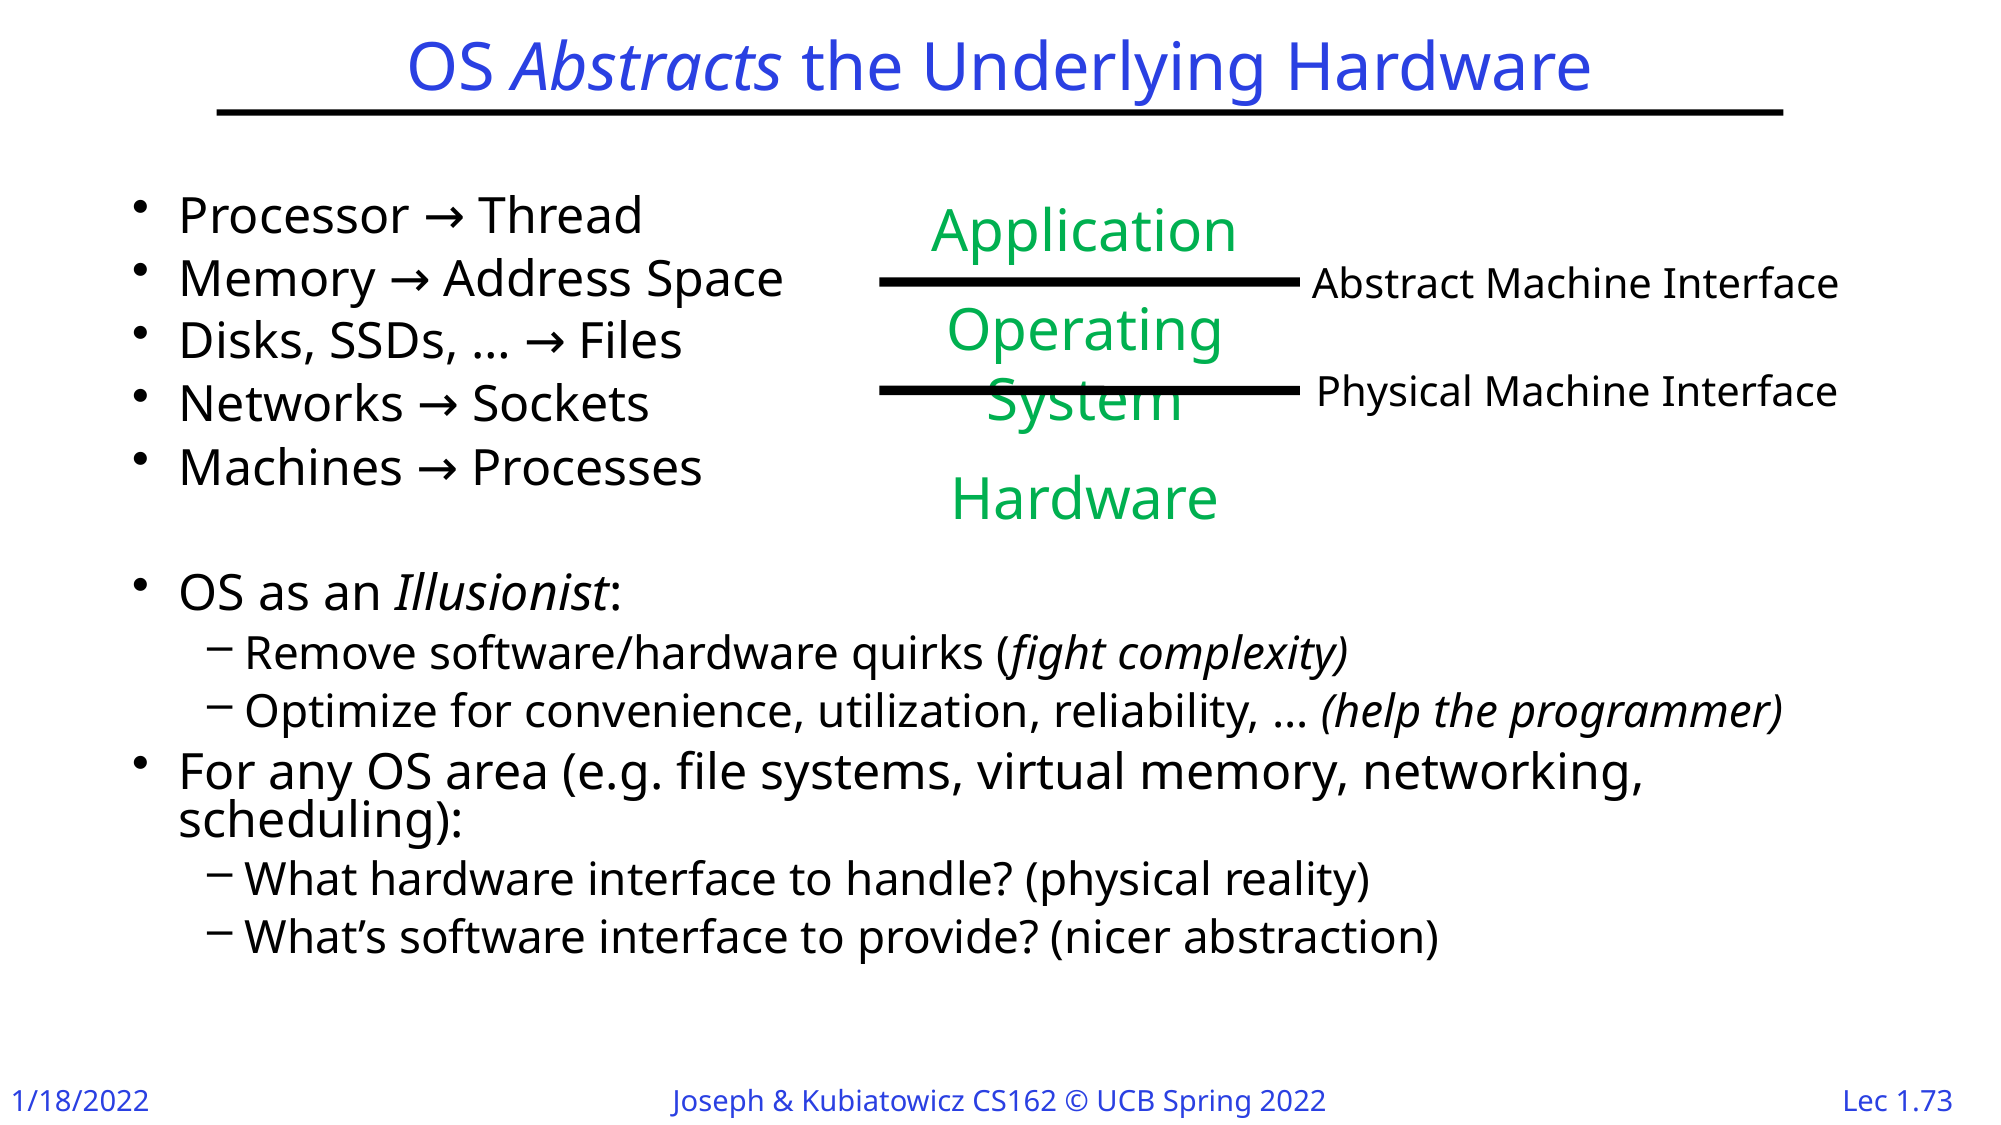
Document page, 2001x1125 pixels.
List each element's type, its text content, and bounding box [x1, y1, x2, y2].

list Processor → Thread Memory → Address Space Disks, SSDs, … → Files Networks → Sockets Machines → Processes OS as an Illusionist: Remove software/hardware quirks (fight complexity) Optimize for convenience, utilization, reliability, … (help the programmer) For any OS area (e.g. file systems, virtual memory, networking, scheduling): What hardware interface to handle? (physical reality) What’s software interface to provide? (nicer abstraction) [117, 187, 1843, 972]
title OS Abstracts the Underlying Hardware [216, 24, 1784, 113]
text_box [835, 187, 1841, 482]
